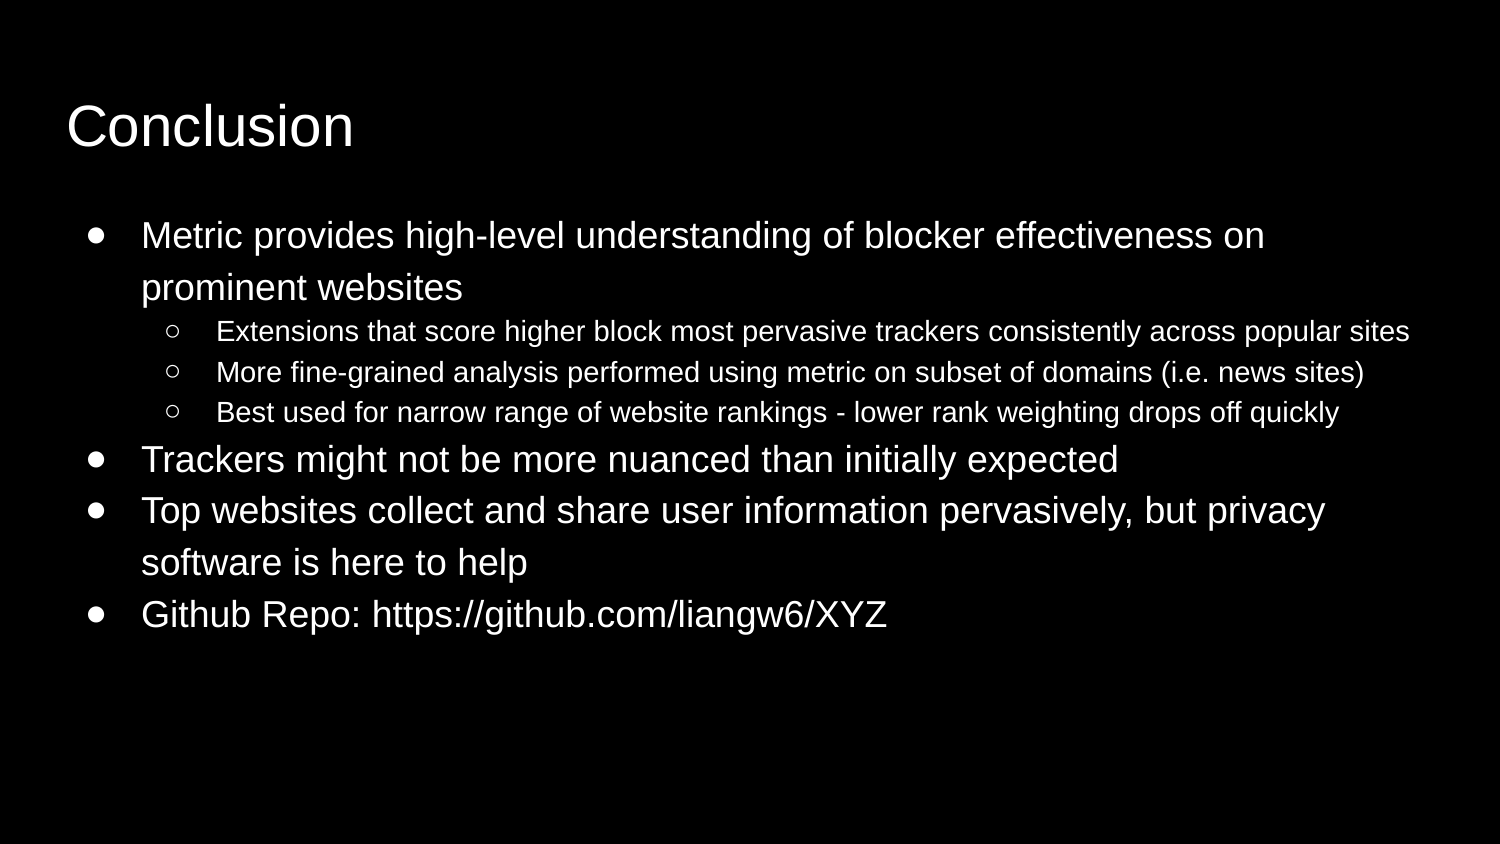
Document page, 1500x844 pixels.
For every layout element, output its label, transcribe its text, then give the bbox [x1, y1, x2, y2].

list Metric provides high-level understanding of blocker effectiveness on prominent websites Extensions that score higher block most pervasive trackers consistently across popular sites More fine-grained analysis performed using metric on subset of domains (i.e. news sites) Best used for narrow range of website rankings - lower rank weighting drops off quickly Trackers might not be more nuanced than initially expected Top websites collect and share user information pervasively, but privacy software is here to help Github Repo: https://github.com/liangw6/XYZ [51, 189, 1449, 750]
title Conclusion [51, 72, 1449, 167]
